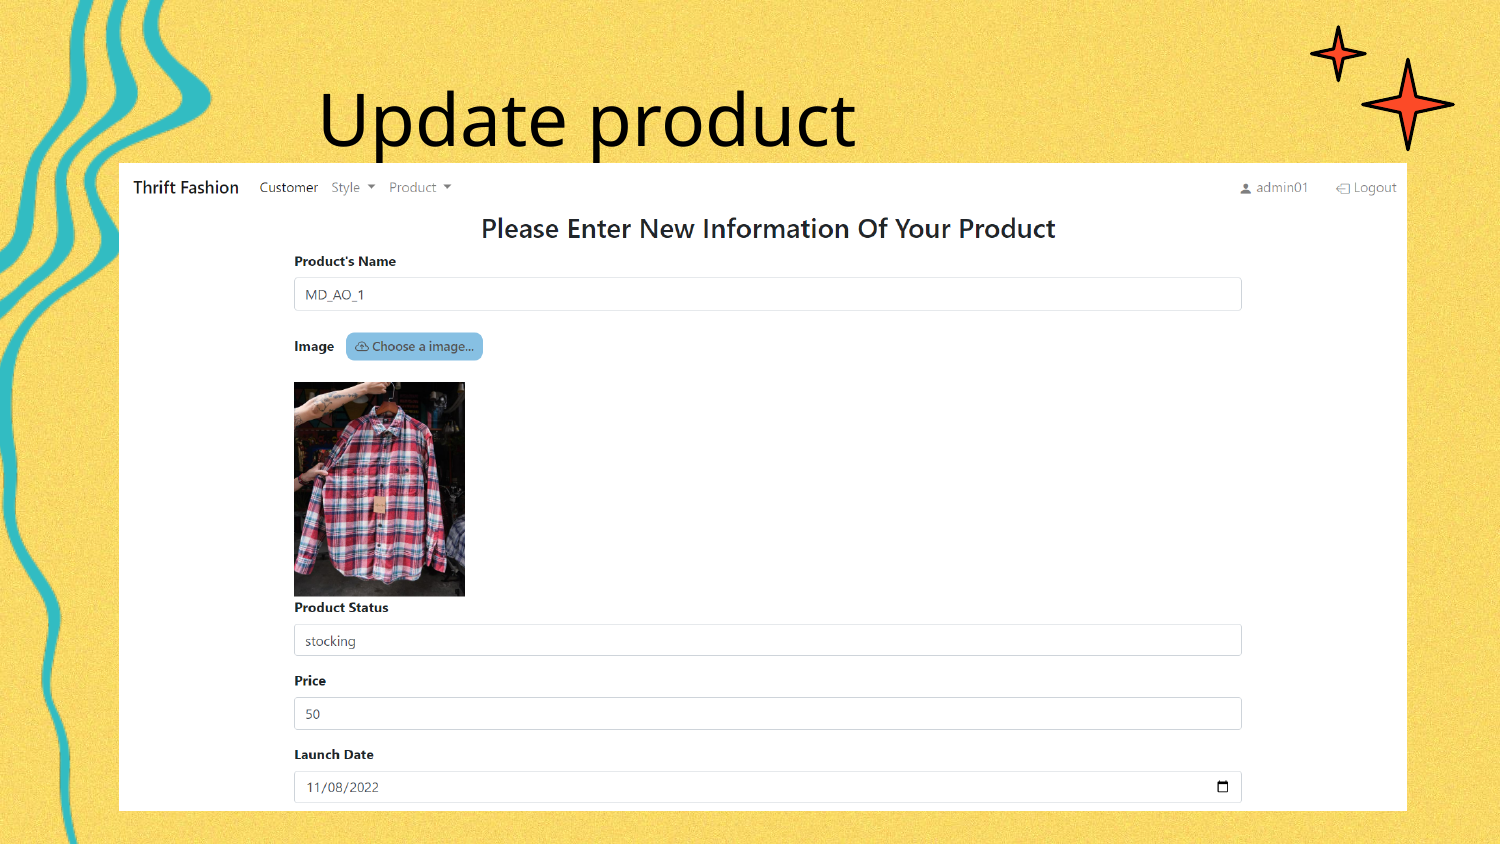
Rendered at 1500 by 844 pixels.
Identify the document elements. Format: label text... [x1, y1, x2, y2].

picture [0, 0, 1500, 844]
title Update product [302, 69, 1500, 164]
